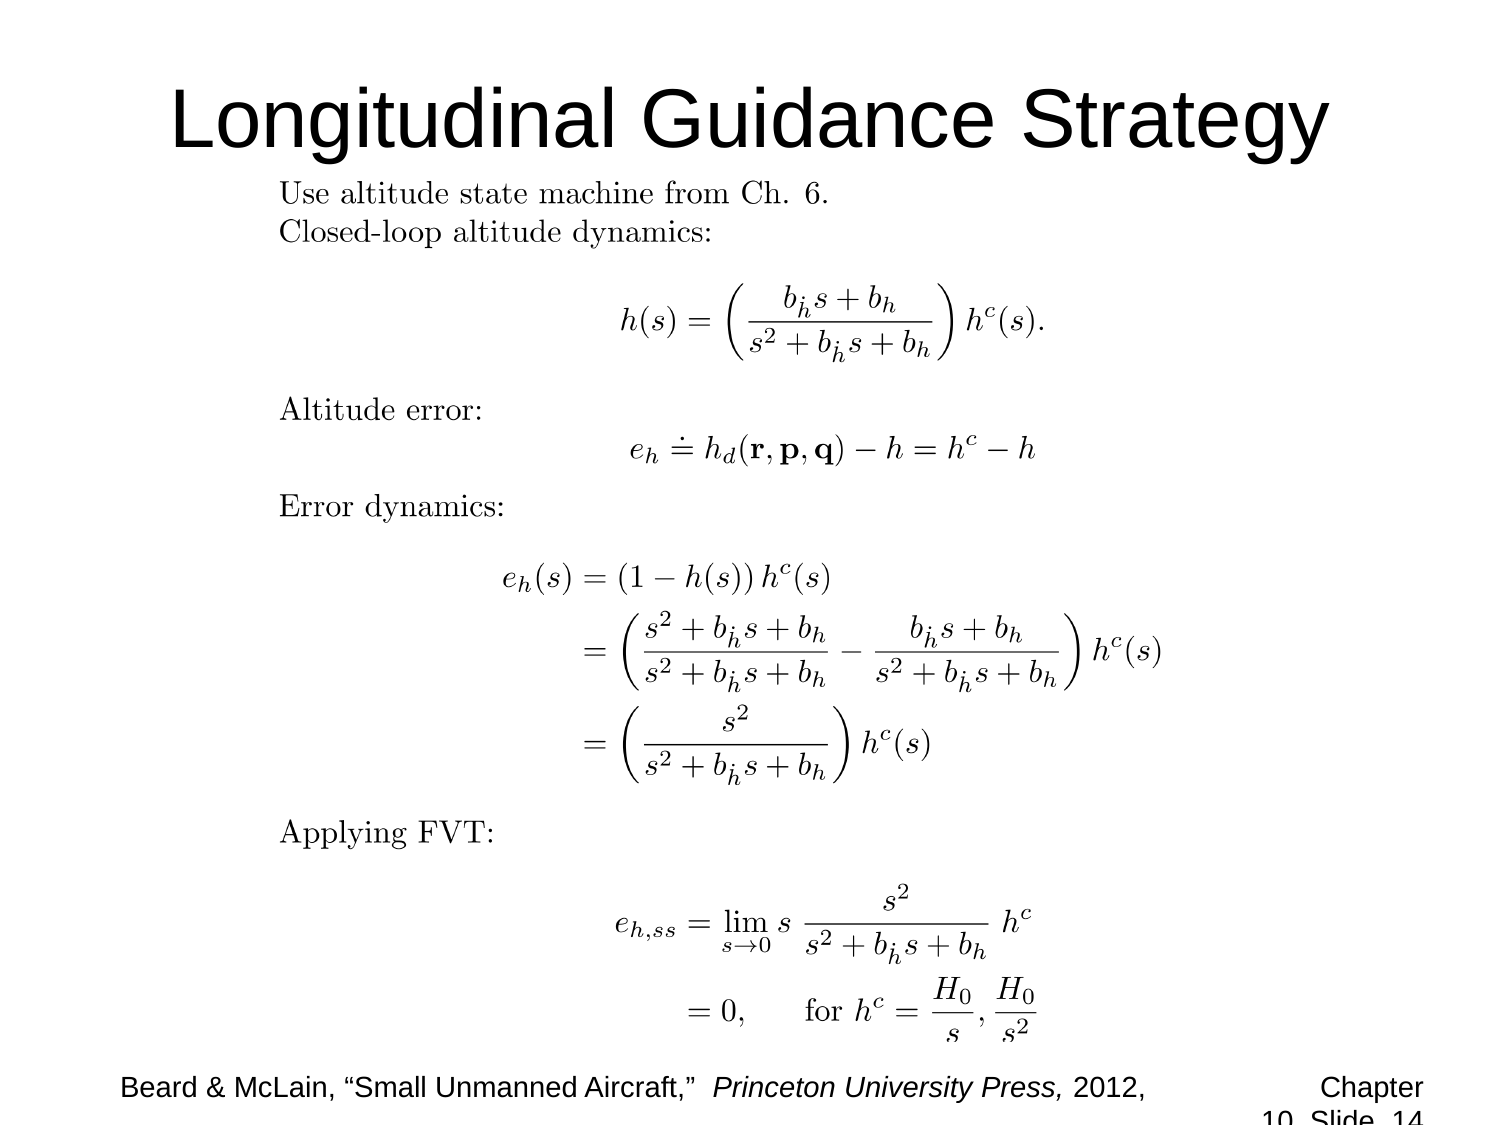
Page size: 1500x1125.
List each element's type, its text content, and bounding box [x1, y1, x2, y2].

title Longitudinal Guidance Strategy [74, 44, 1426, 184]
picture [279, 180, 1162, 1042]
